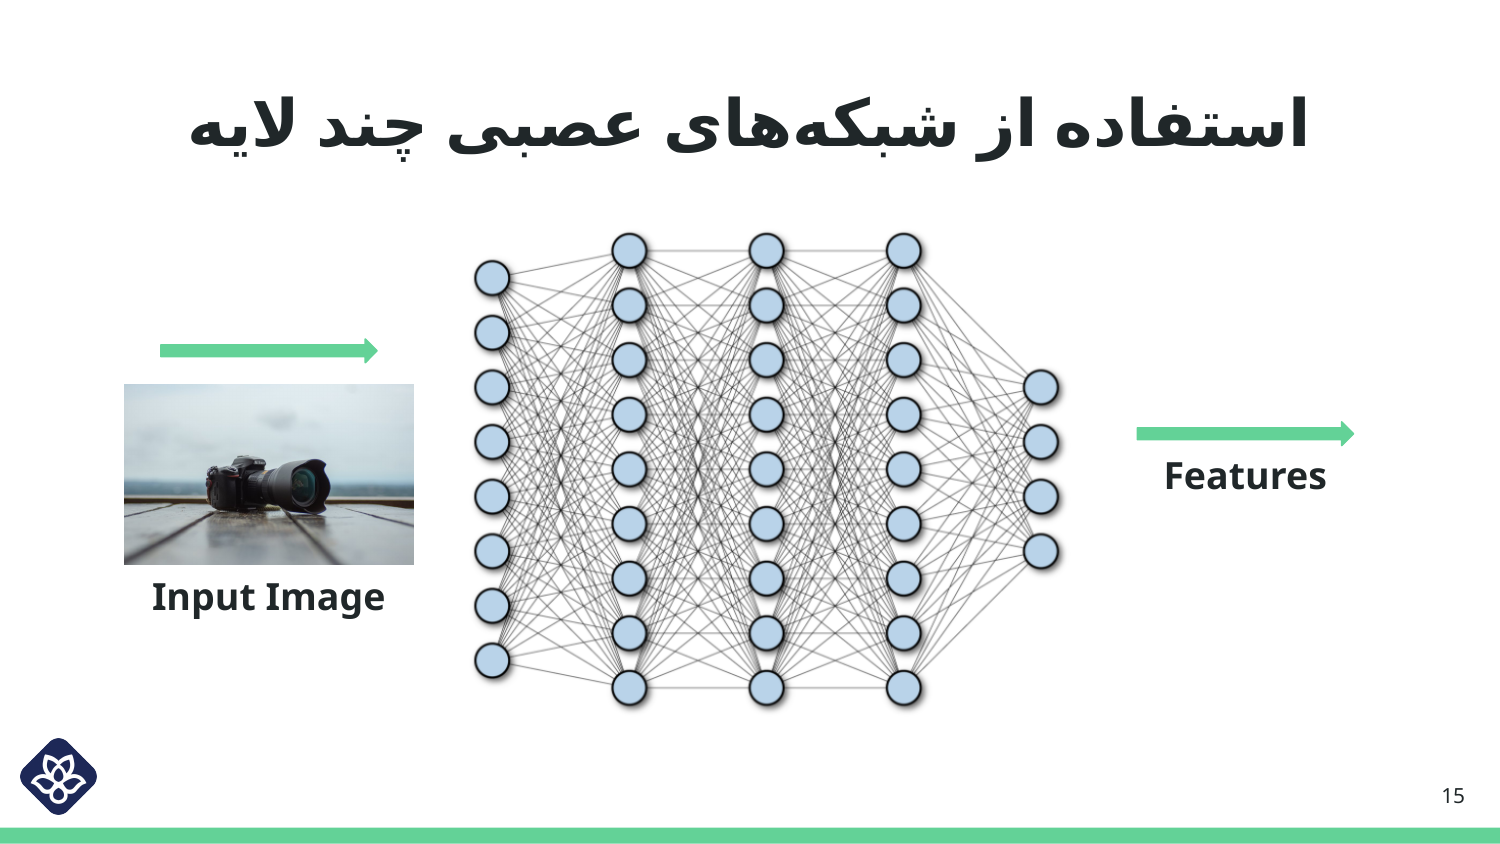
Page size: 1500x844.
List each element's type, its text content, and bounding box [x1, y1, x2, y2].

text_box Input Image [124, 572, 385, 633]
text_box [1137, 421, 1354, 436]
text_box Features [1128, 436, 1390, 512]
picture [124, 219, 1124, 730]
text_box [160, 338, 378, 363]
picture [20, 738, 97, 815]
title استفاده از شبکه‌های عصبی چند لایه [51, 72, 1449, 167]
slide_number ‹#› [1389, 764, 1480, 830]
